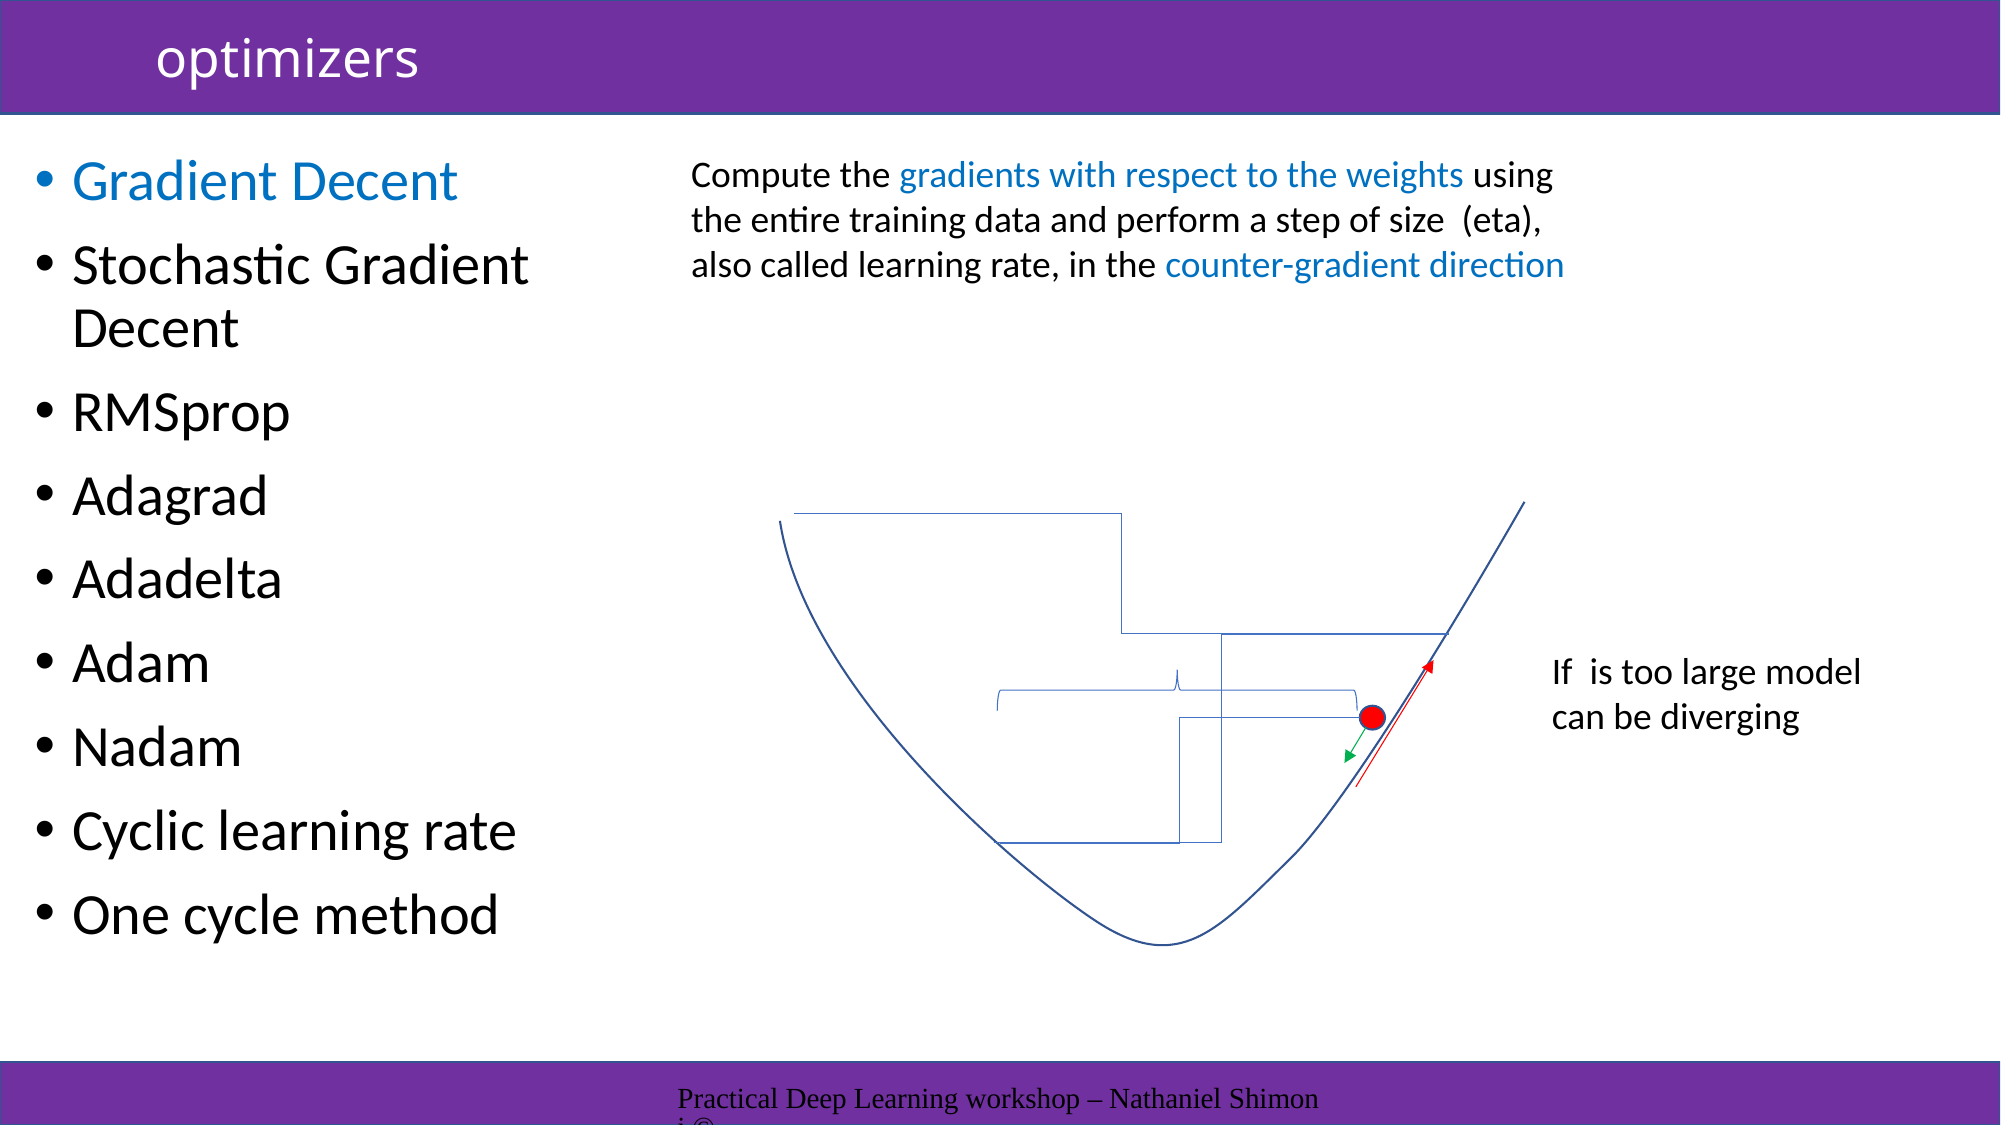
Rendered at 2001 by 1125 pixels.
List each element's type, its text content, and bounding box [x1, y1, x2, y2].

footer Practical Deep Learning workshop – Nathaniel Shimoni © [662, 1077, 1338, 1117]
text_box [993, 634, 1449, 843]
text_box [794, 513, 1449, 634]
text_box [778, 520, 794, 578]
list Gradient Decent Stochastic Gradient Decent RMSprop Adagrad Adadelta Adam Nadam Cyclic learning rate One cycle method [19, 142, 705, 1032]
title optimizers [140, 24, 1863, 98]
text_box [820, 634, 993, 841]
text_box [1087, 501, 1526, 632]
text_box [995, 843, 1306, 947]
